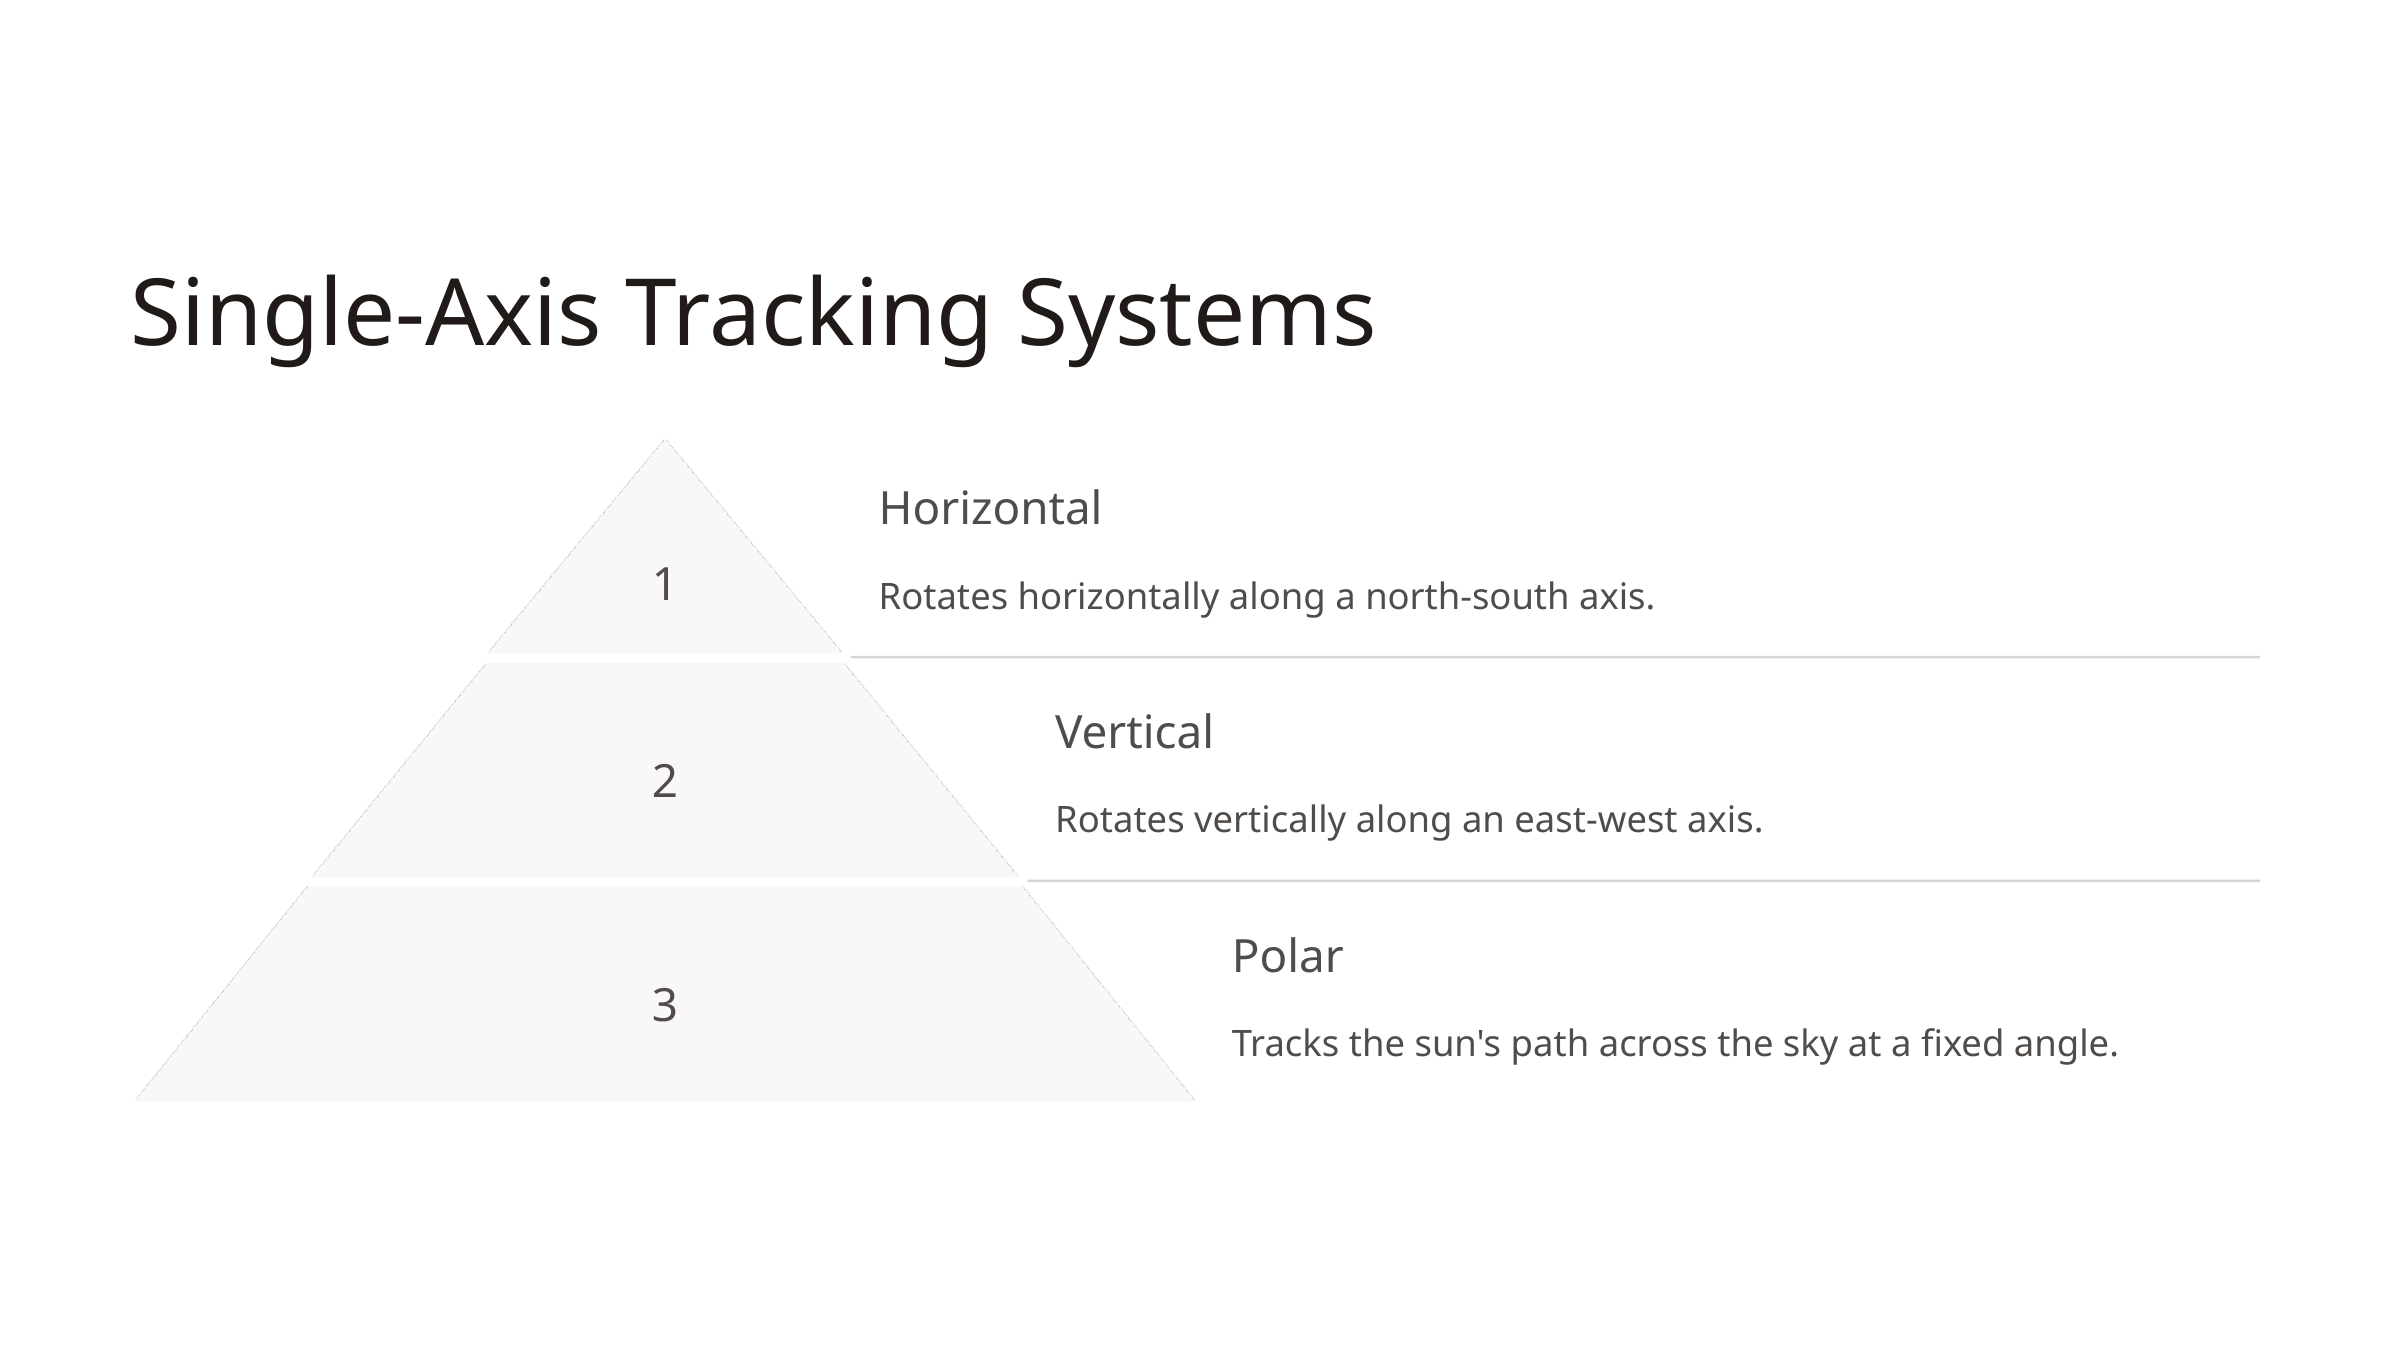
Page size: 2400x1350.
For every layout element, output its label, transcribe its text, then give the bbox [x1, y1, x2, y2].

text_box Rotates horizontally along a north-south axis. [878, 557, 1631, 617]
text_box [1027, 879, 2261, 883]
text_box Rotates vertically along an east-west axis. [1055, 780, 1737, 841]
text_box Vertical [1055, 700, 1521, 759]
picture [488, 439, 842, 654]
picture [311, 663, 1019, 878]
text_box Polar [1231, 923, 1697, 983]
text_box Horizontal [878, 476, 1344, 535]
picture [135, 886, 1195, 1102]
text_box Tracks the sun's path across the sky at a fixed angle. [1231, 1004, 2085, 1064]
text_box [850, 655, 2261, 659]
text_box Single-Axis Tracking Systems [130, 248, 1482, 365]
